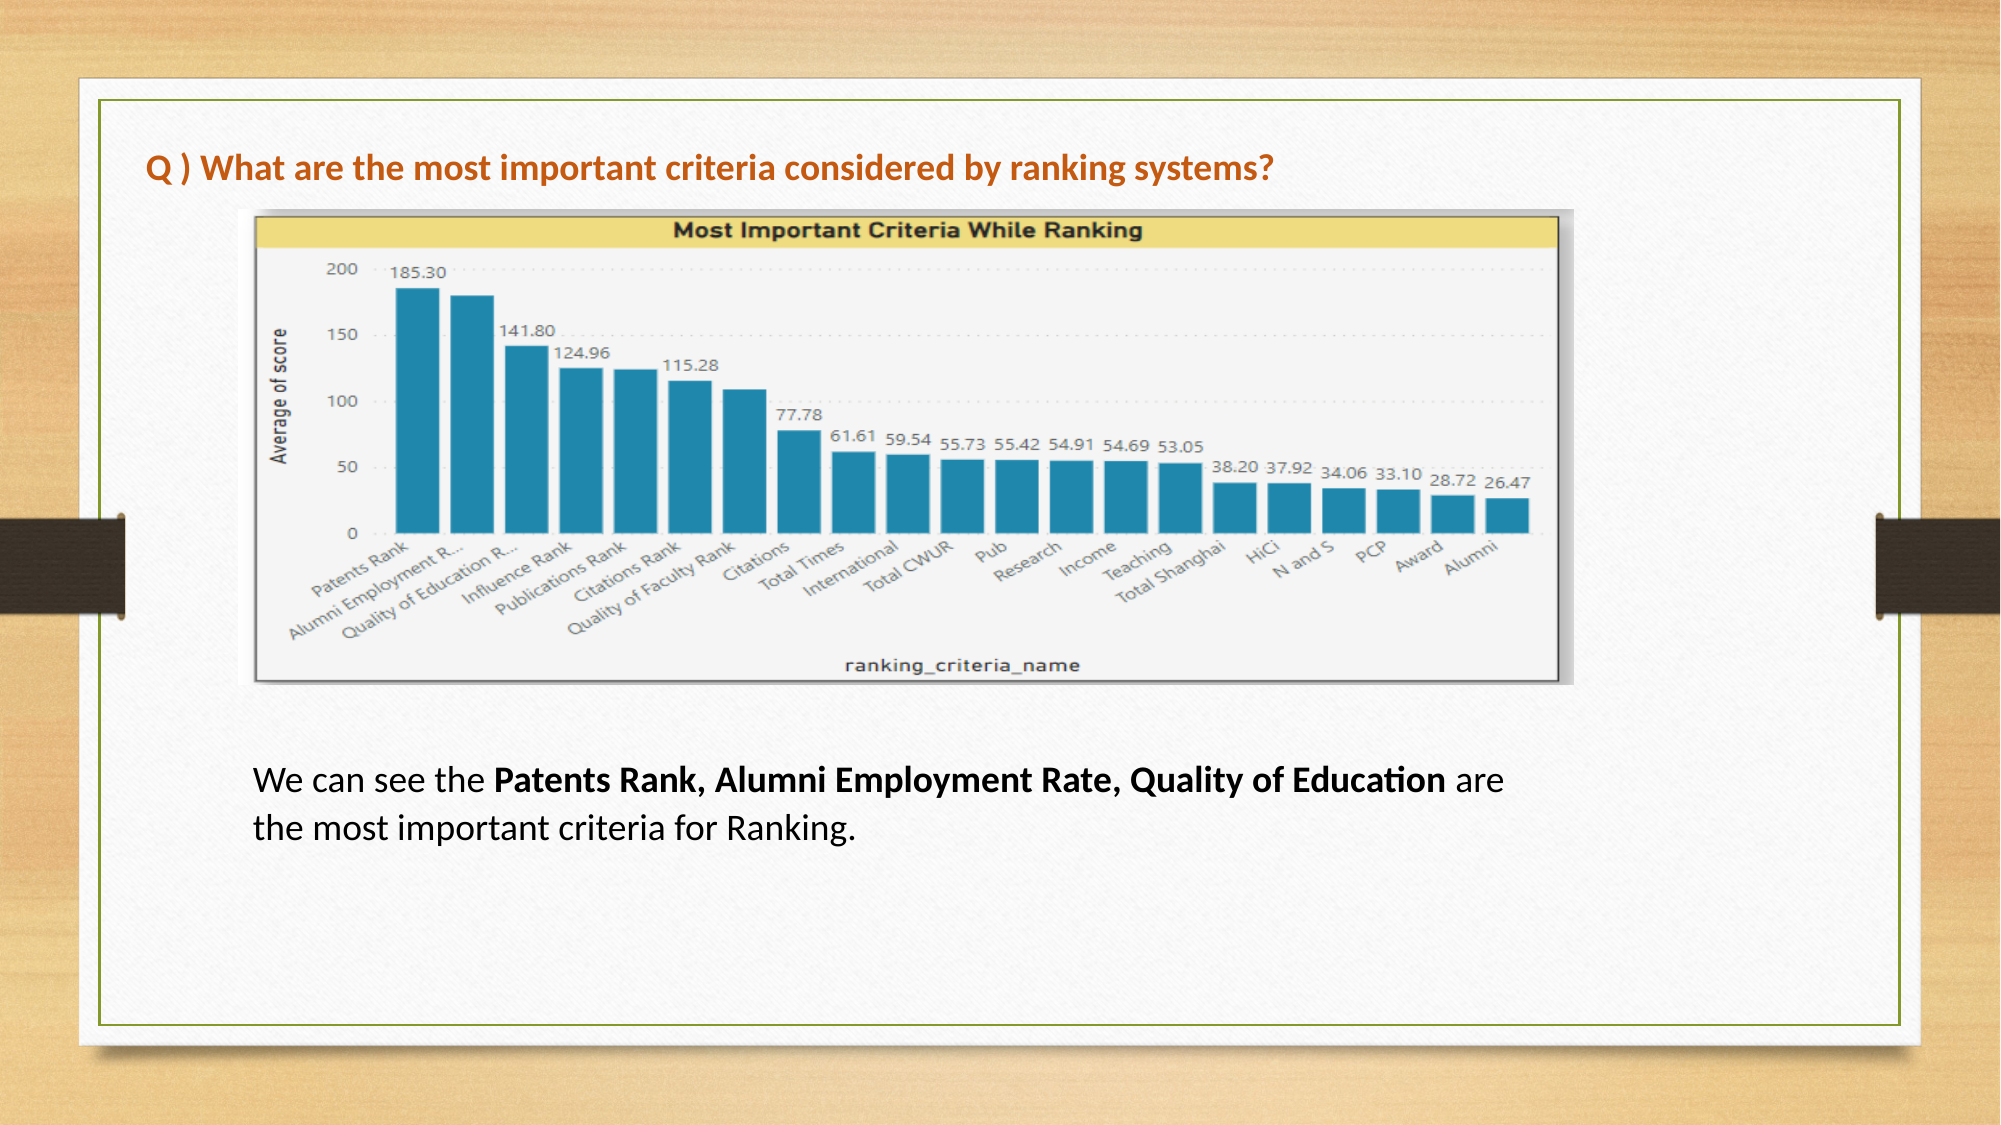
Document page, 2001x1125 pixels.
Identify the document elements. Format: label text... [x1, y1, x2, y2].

text_box We can see the Patents Rank, Alumni Employment Rate, Quality of Education are the most important criteria for Ranking. [238, 744, 1574, 856]
text_box Q ) What are the most important criteria considered by ranking systems? [131, 132, 1486, 196]
picture [0, 0, 2001, 1125]
